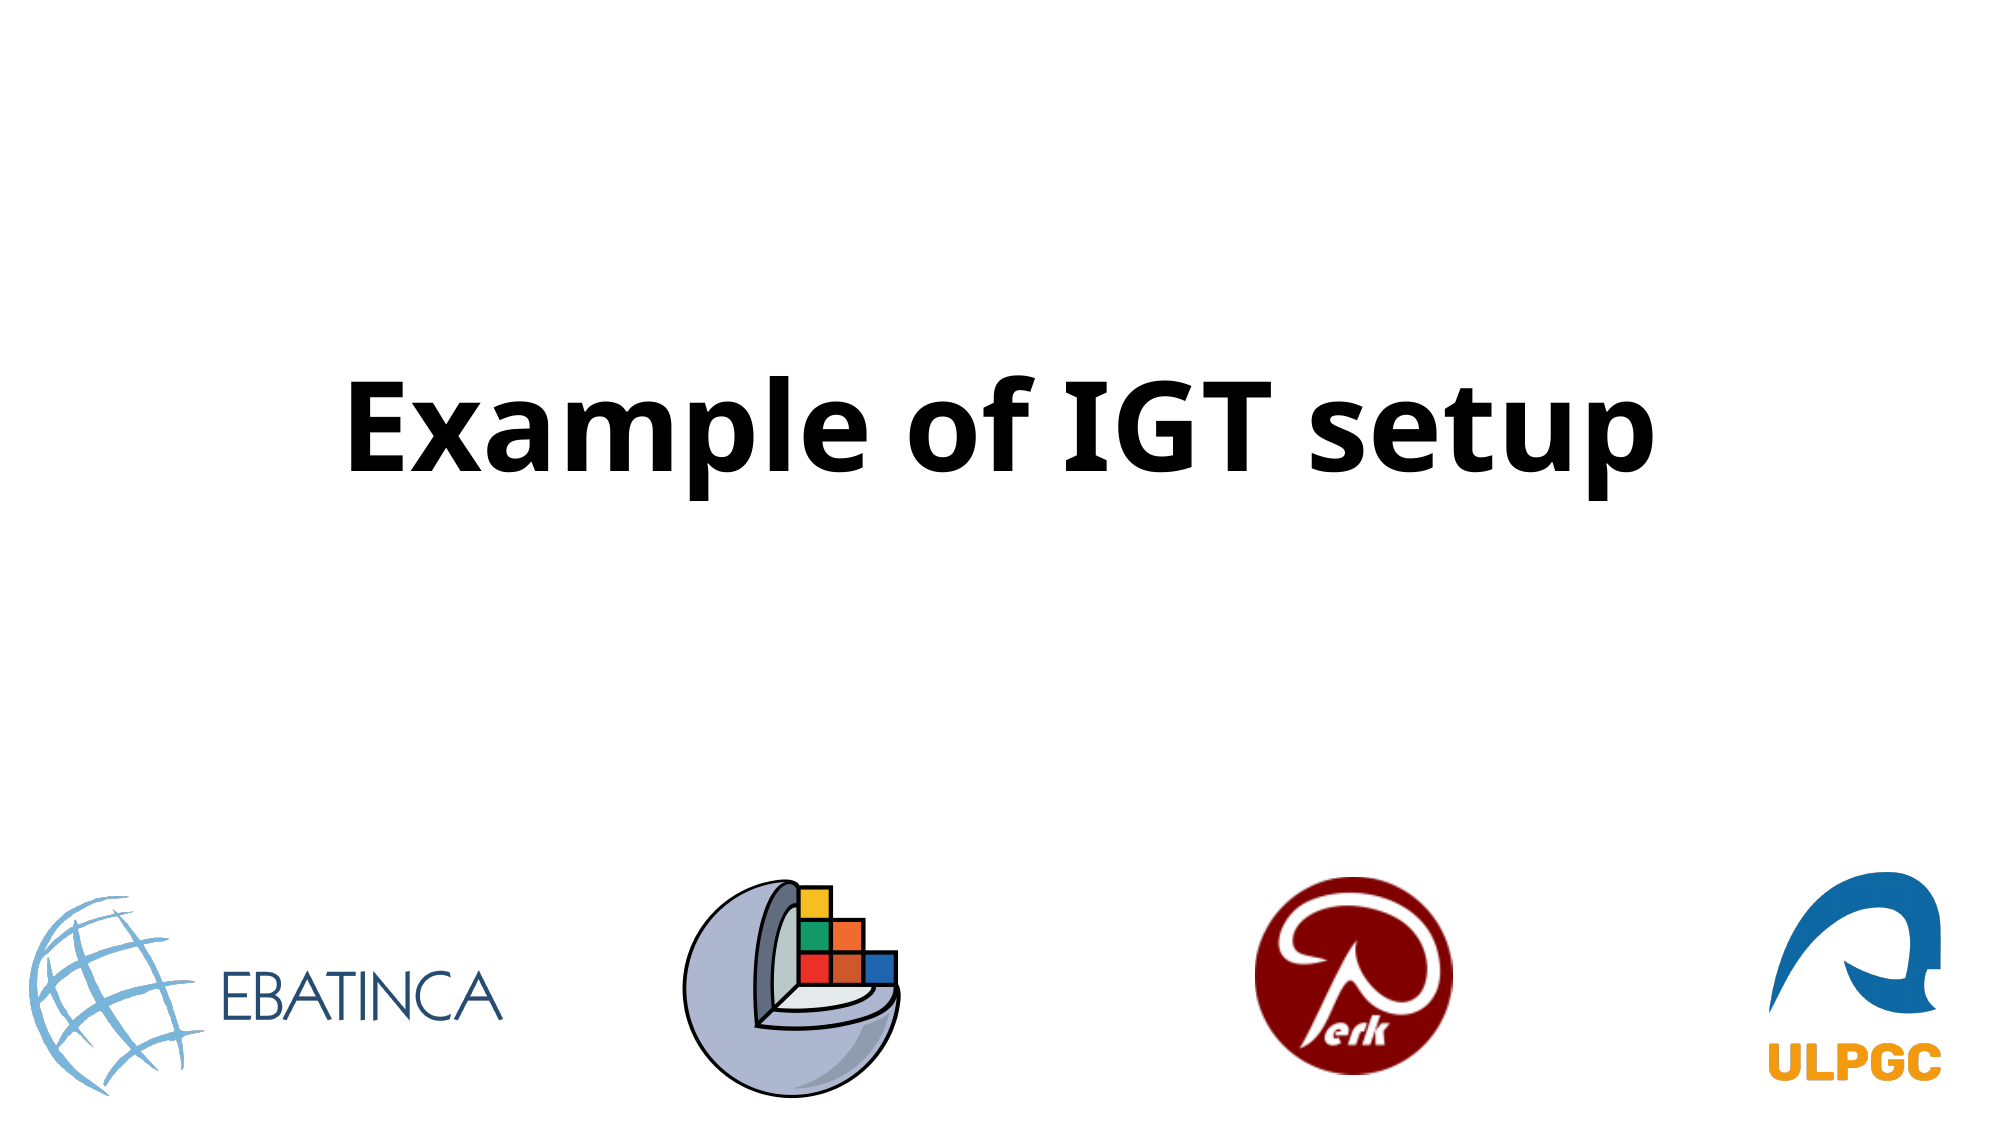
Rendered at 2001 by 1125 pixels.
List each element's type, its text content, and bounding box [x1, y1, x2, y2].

title Example of IGT setup [249, 113, 1750, 506]
picture [680, 877, 903, 1100]
picture [1693, 811, 2001, 1125]
picture [29, 896, 503, 1096]
picture [1255, 877, 1453, 1075]
